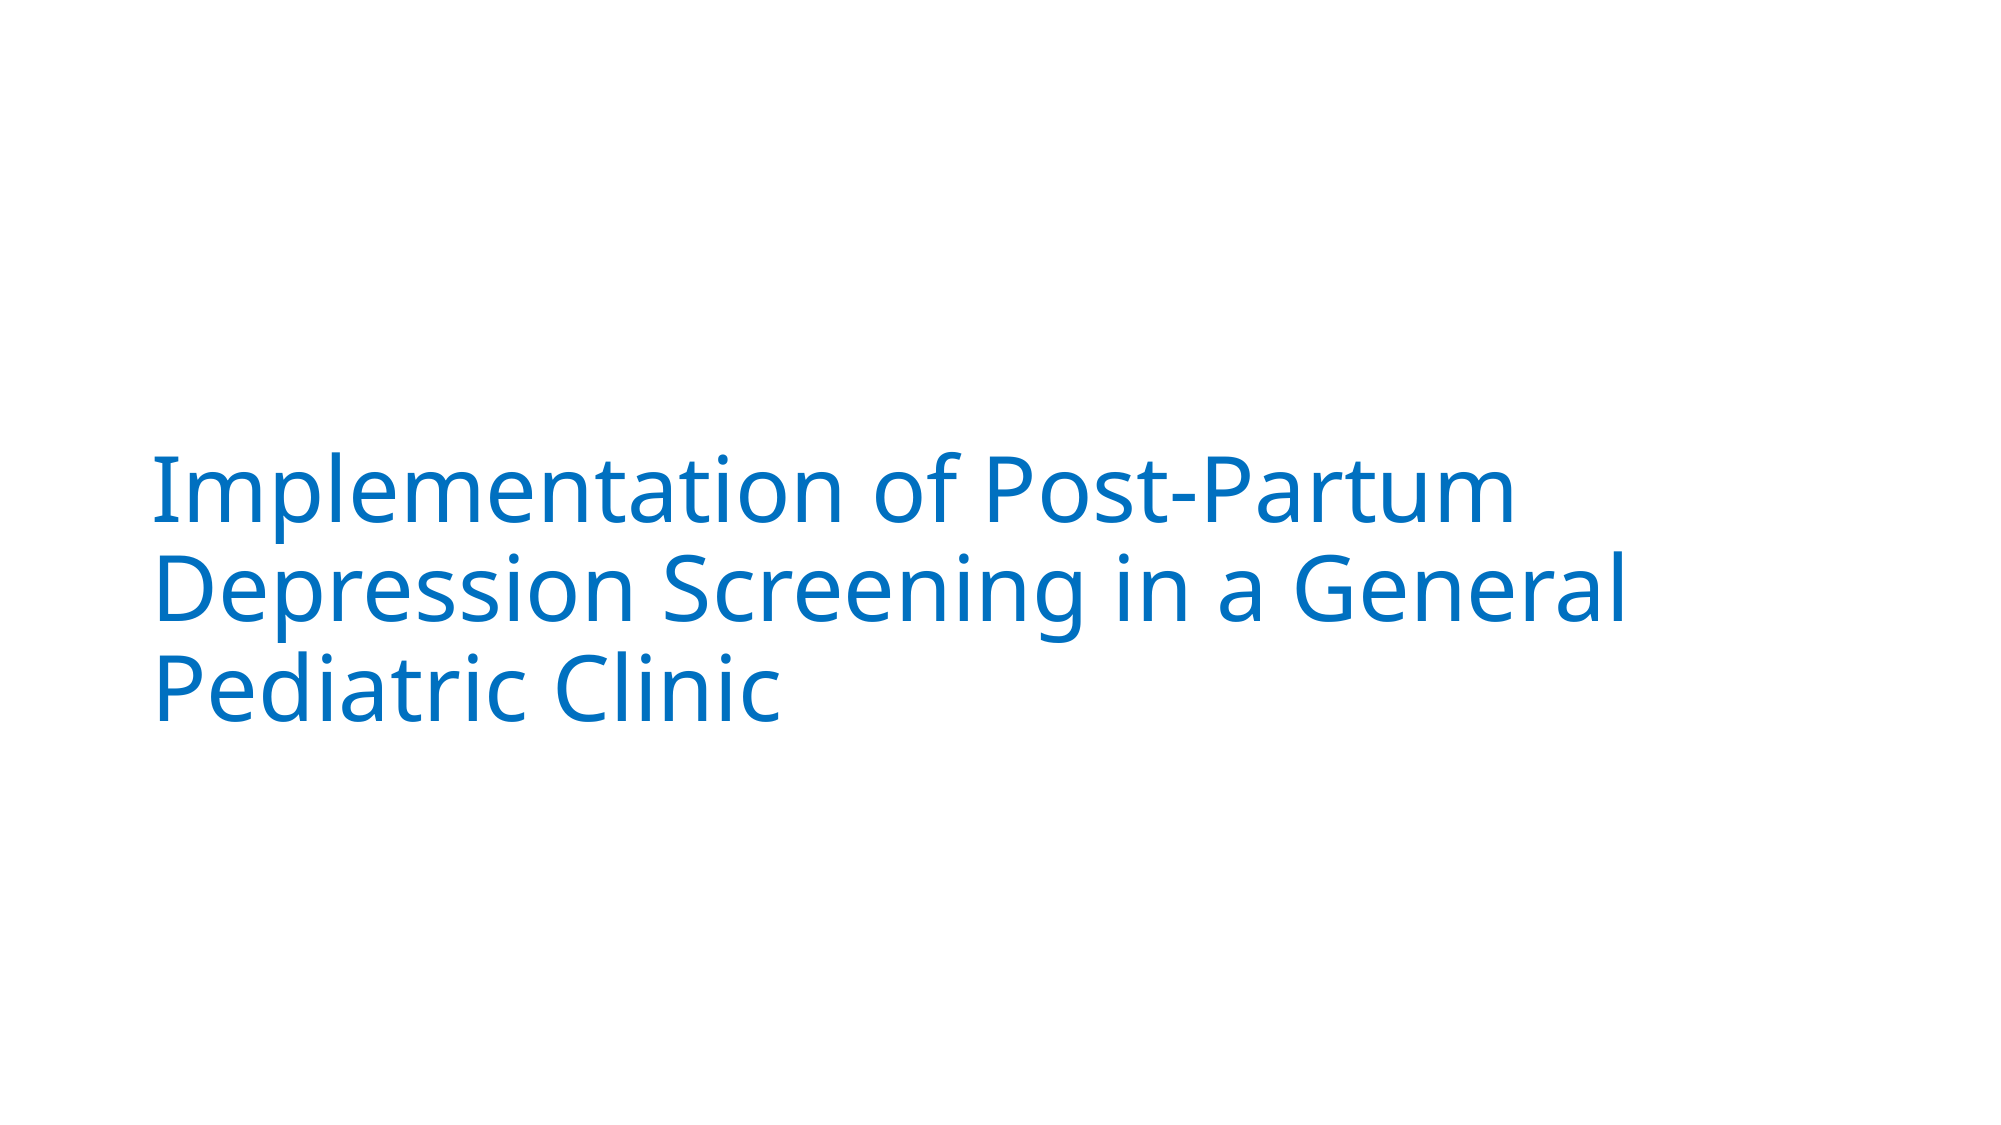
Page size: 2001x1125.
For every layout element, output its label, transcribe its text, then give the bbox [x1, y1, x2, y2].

title Implementation of Post-Partum Depression Screening in a General Pediatric Clinic [136, 280, 1862, 749]
